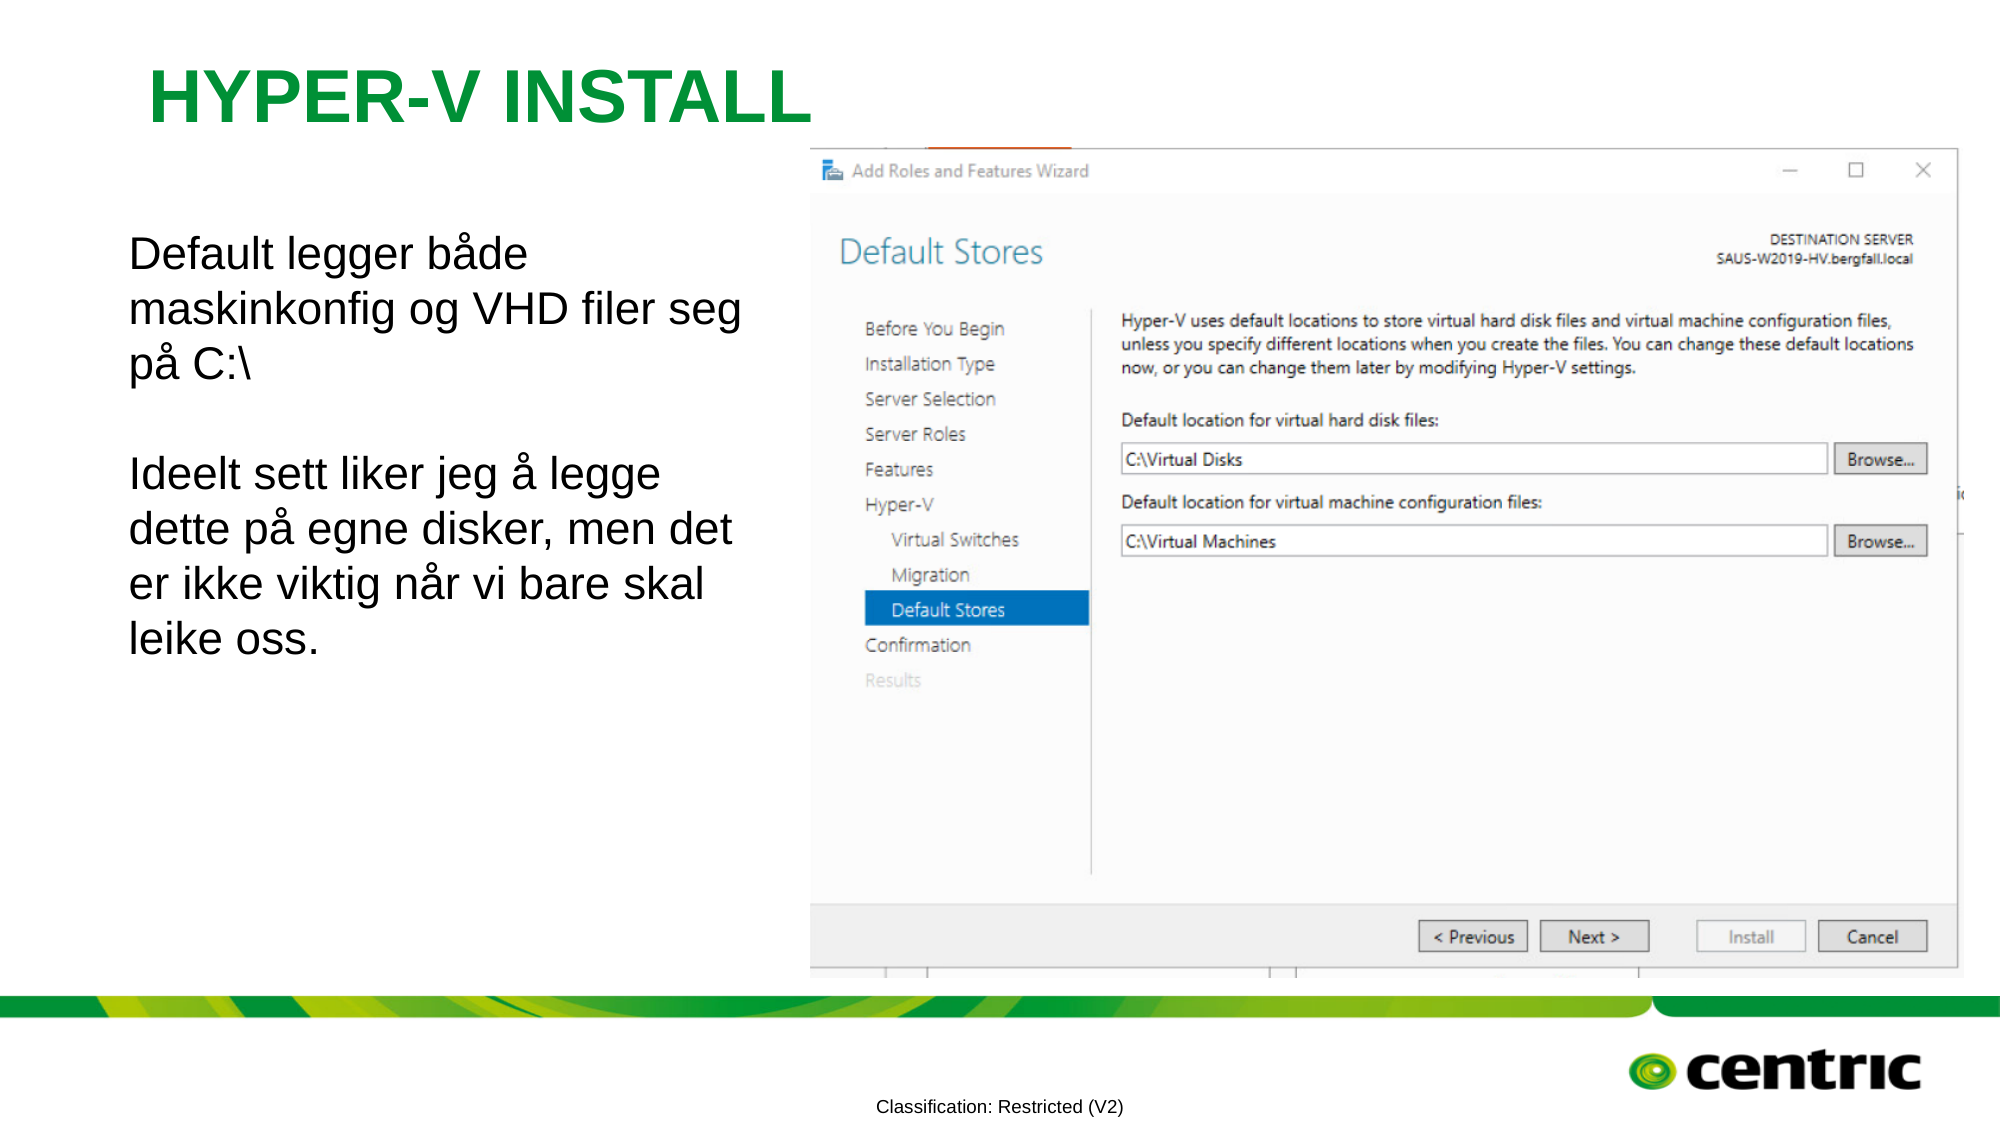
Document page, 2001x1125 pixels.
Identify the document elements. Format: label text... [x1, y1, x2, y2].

text_box Default legger både maskinkonfig og VHD filer seg på C:\ Ideelt sett liker jeg å legge dette på egne disker, men det er ikke viktig når vi bare skal leike oss. [113, 216, 786, 672]
picture [0, 995, 2000, 1125]
picture [810, 147, 1964, 978]
title Hyper-V install [133, 67, 1919, 202]
